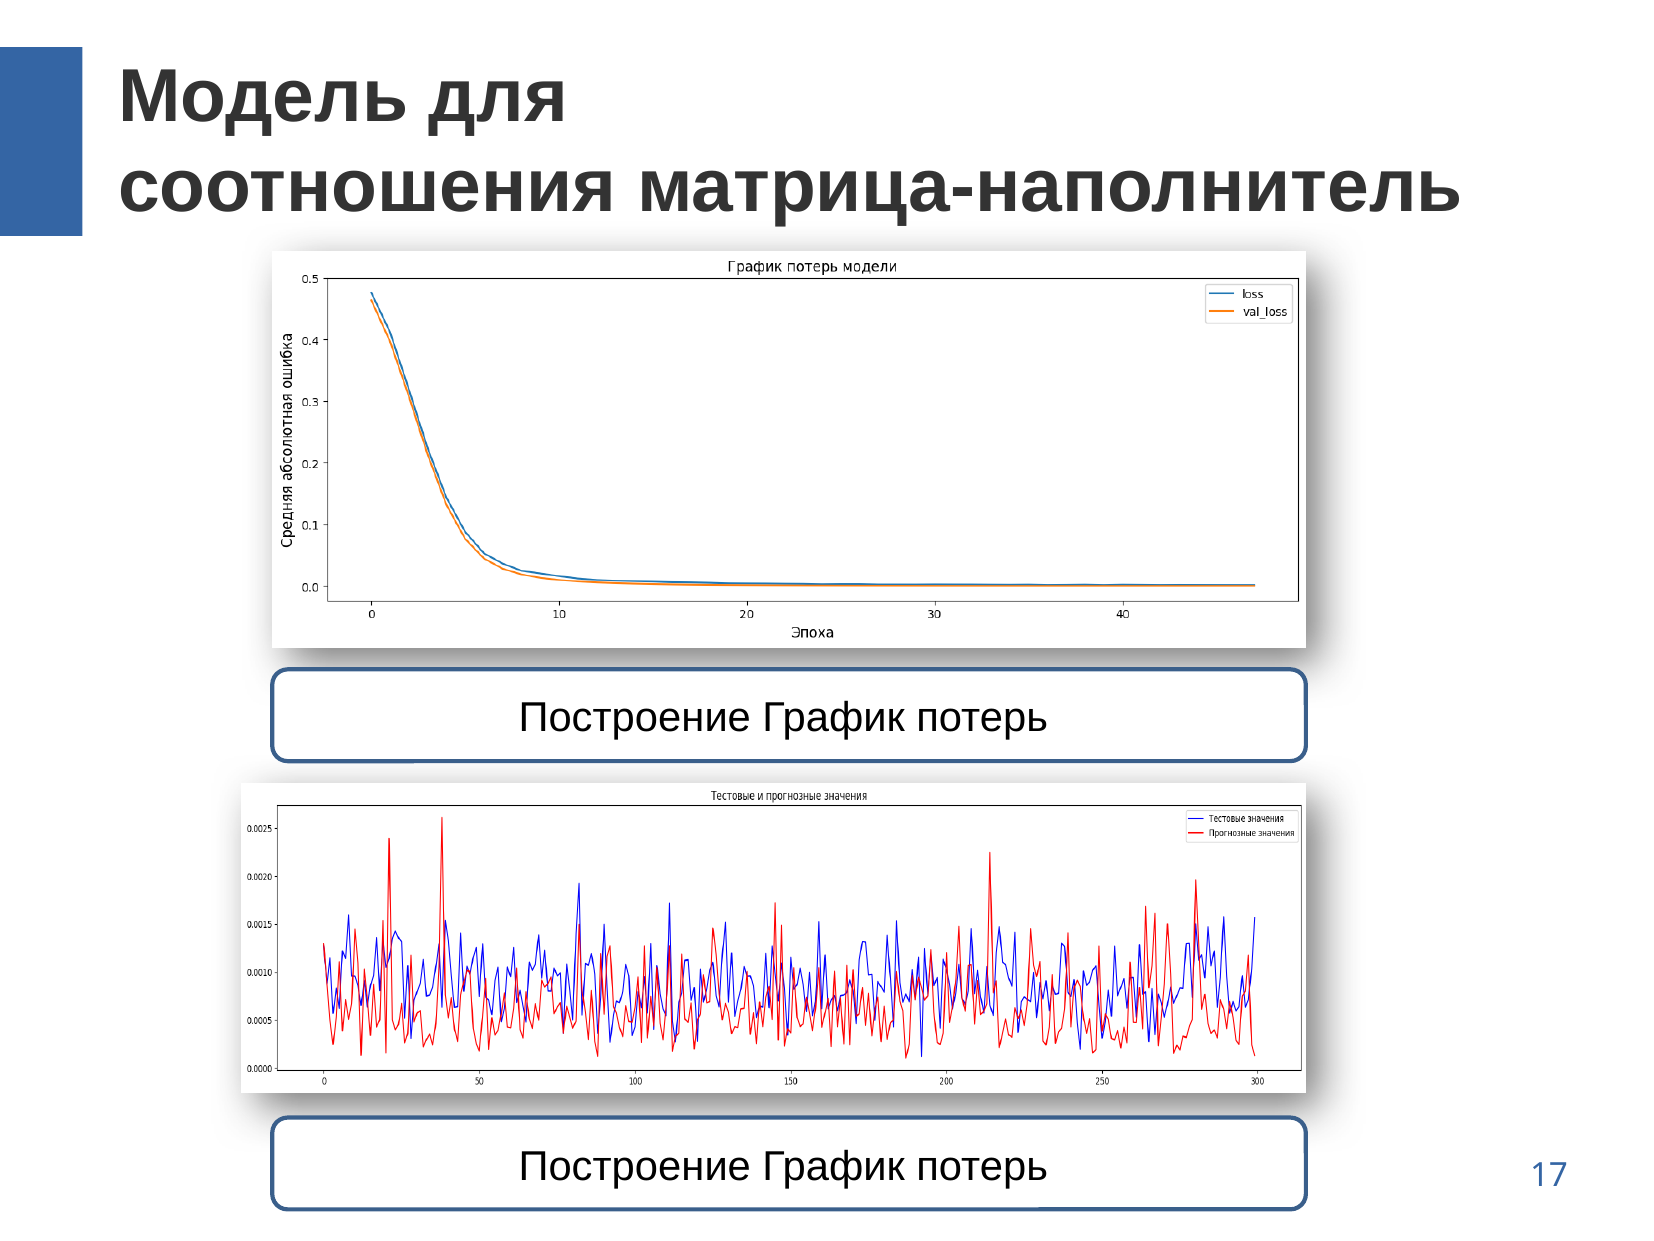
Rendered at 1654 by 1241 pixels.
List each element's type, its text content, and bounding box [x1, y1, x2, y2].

picture [271, 251, 1307, 648]
text_box Модель для соотношения матрица-наполнитель [118, 42, 1571, 230]
picture [241, 782, 1307, 1094]
text_box Построение График потерь [270, 667, 1308, 764]
text_box Построение График потерь [270, 1115, 1308, 1212]
